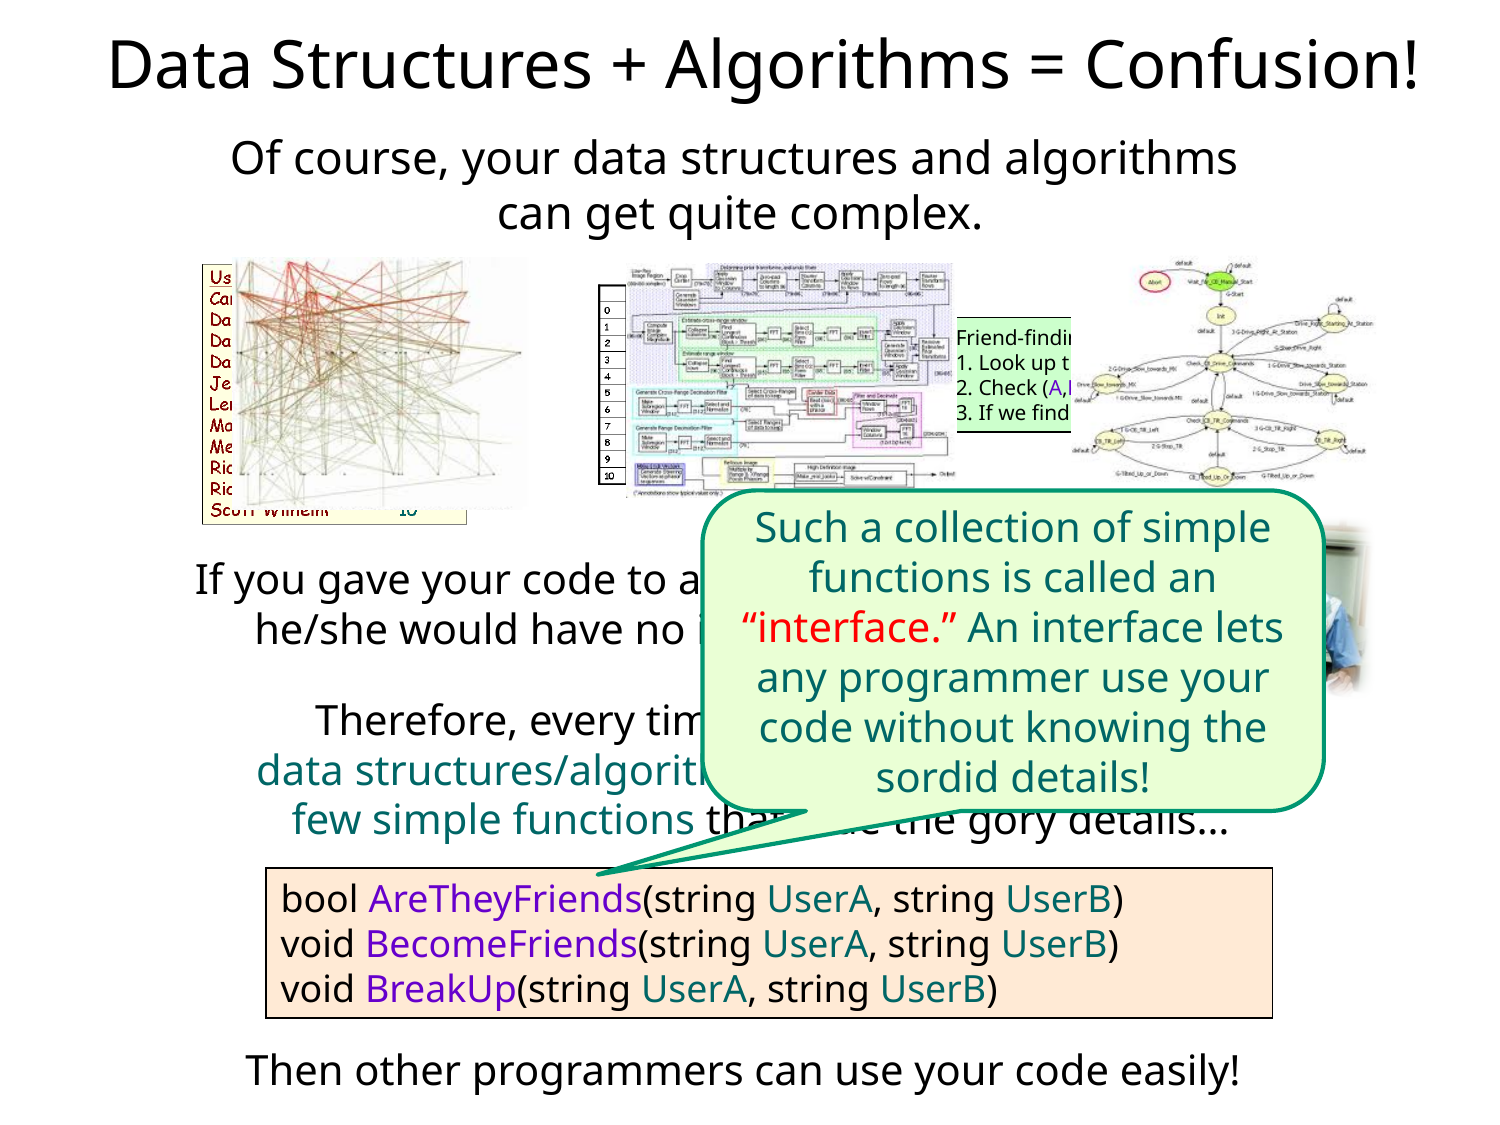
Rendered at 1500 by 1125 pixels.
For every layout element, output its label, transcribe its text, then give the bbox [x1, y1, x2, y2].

picture [598, 263, 957, 498]
text_box If you gave your code to another programmer, he/she would have no idea how to use it! [112, 545, 700, 660]
picture [201, 257, 529, 525]
title Data Structures + Algorithms = Confusion! [61, 0, 1468, 147]
text_box bool AreTheyFriends(string UserA, string UserB) void BecomeFriends(string UserA, string UserB) void BreakUp(string UserA, string UserB) [265, 868, 1273, 1018]
text_box Friend-finding Algorithm: 1. Look up their numbers A, B 2. Check (A,B) or (B,A) in our array 3. If we find a *, they’re buddies! [960, 317, 1065, 433]
text_box Of course, your data structures and algorithms can get quite complex. [73, 121, 1408, 246]
text_box Then other programmers can use your code easily! [76, 1036, 1411, 1102]
picture [1128, 515, 1376, 702]
text_box Such a collection of simple functions is called an “interface.” An interface lets any programmer use your code without knowing the sordid details! [595, 488, 1326, 877]
text_box Therefore, every time you create a new set of data structures/algorithms, it helps to also create a few simple functions that hide the gory details… [751, 685, 1428, 851]
text_box Therefore, every time you create a new set of data structures/algorithms, it helps to also create a few simple functions that hide the gory details… [93, 685, 785, 851]
picture [1071, 245, 1381, 492]
